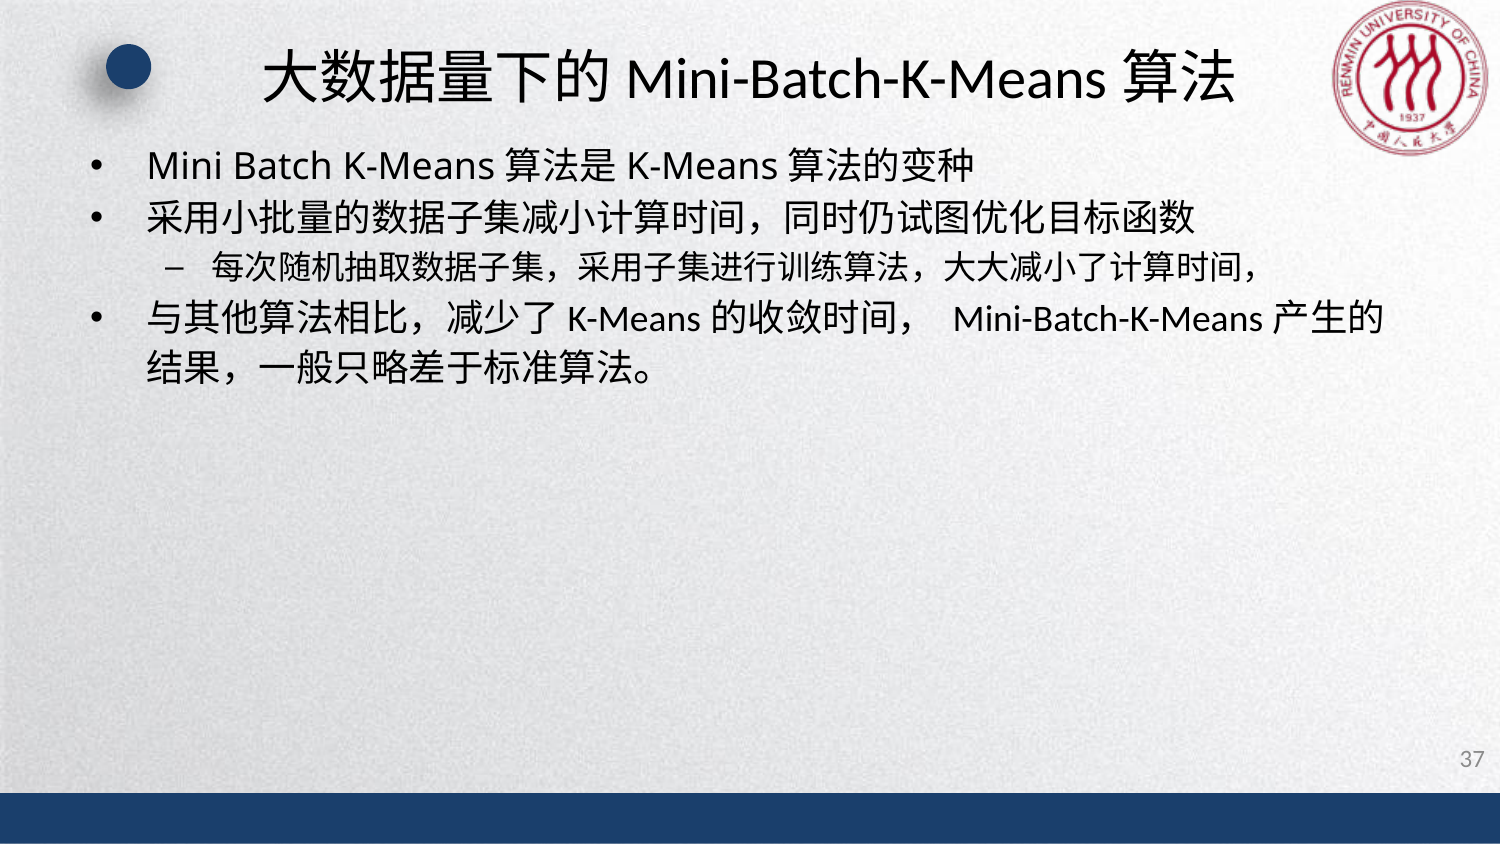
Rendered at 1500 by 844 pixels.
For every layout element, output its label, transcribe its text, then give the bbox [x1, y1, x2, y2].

title 大数据量下的Mini-Batch-K-Means算法 [75, 33, 1425, 116]
list Mini Batch K-Means算法是K-Means算法的变种 采用小批量的数据子集减小计算时间，同时仍试图优化目标函数 每次随机抽取数据子集，采用子集进行训练算法，大大减小了计算时间， 与其他算法相比，减少了K-Means的收敛时间， Mini-Batch-K-Means产生的结果，一般只略差于标准算法。 [75, 134, 1425, 446]
slide_number 37 [1432, 735, 1500, 781]
picture [0, 0, 1500, 793]
